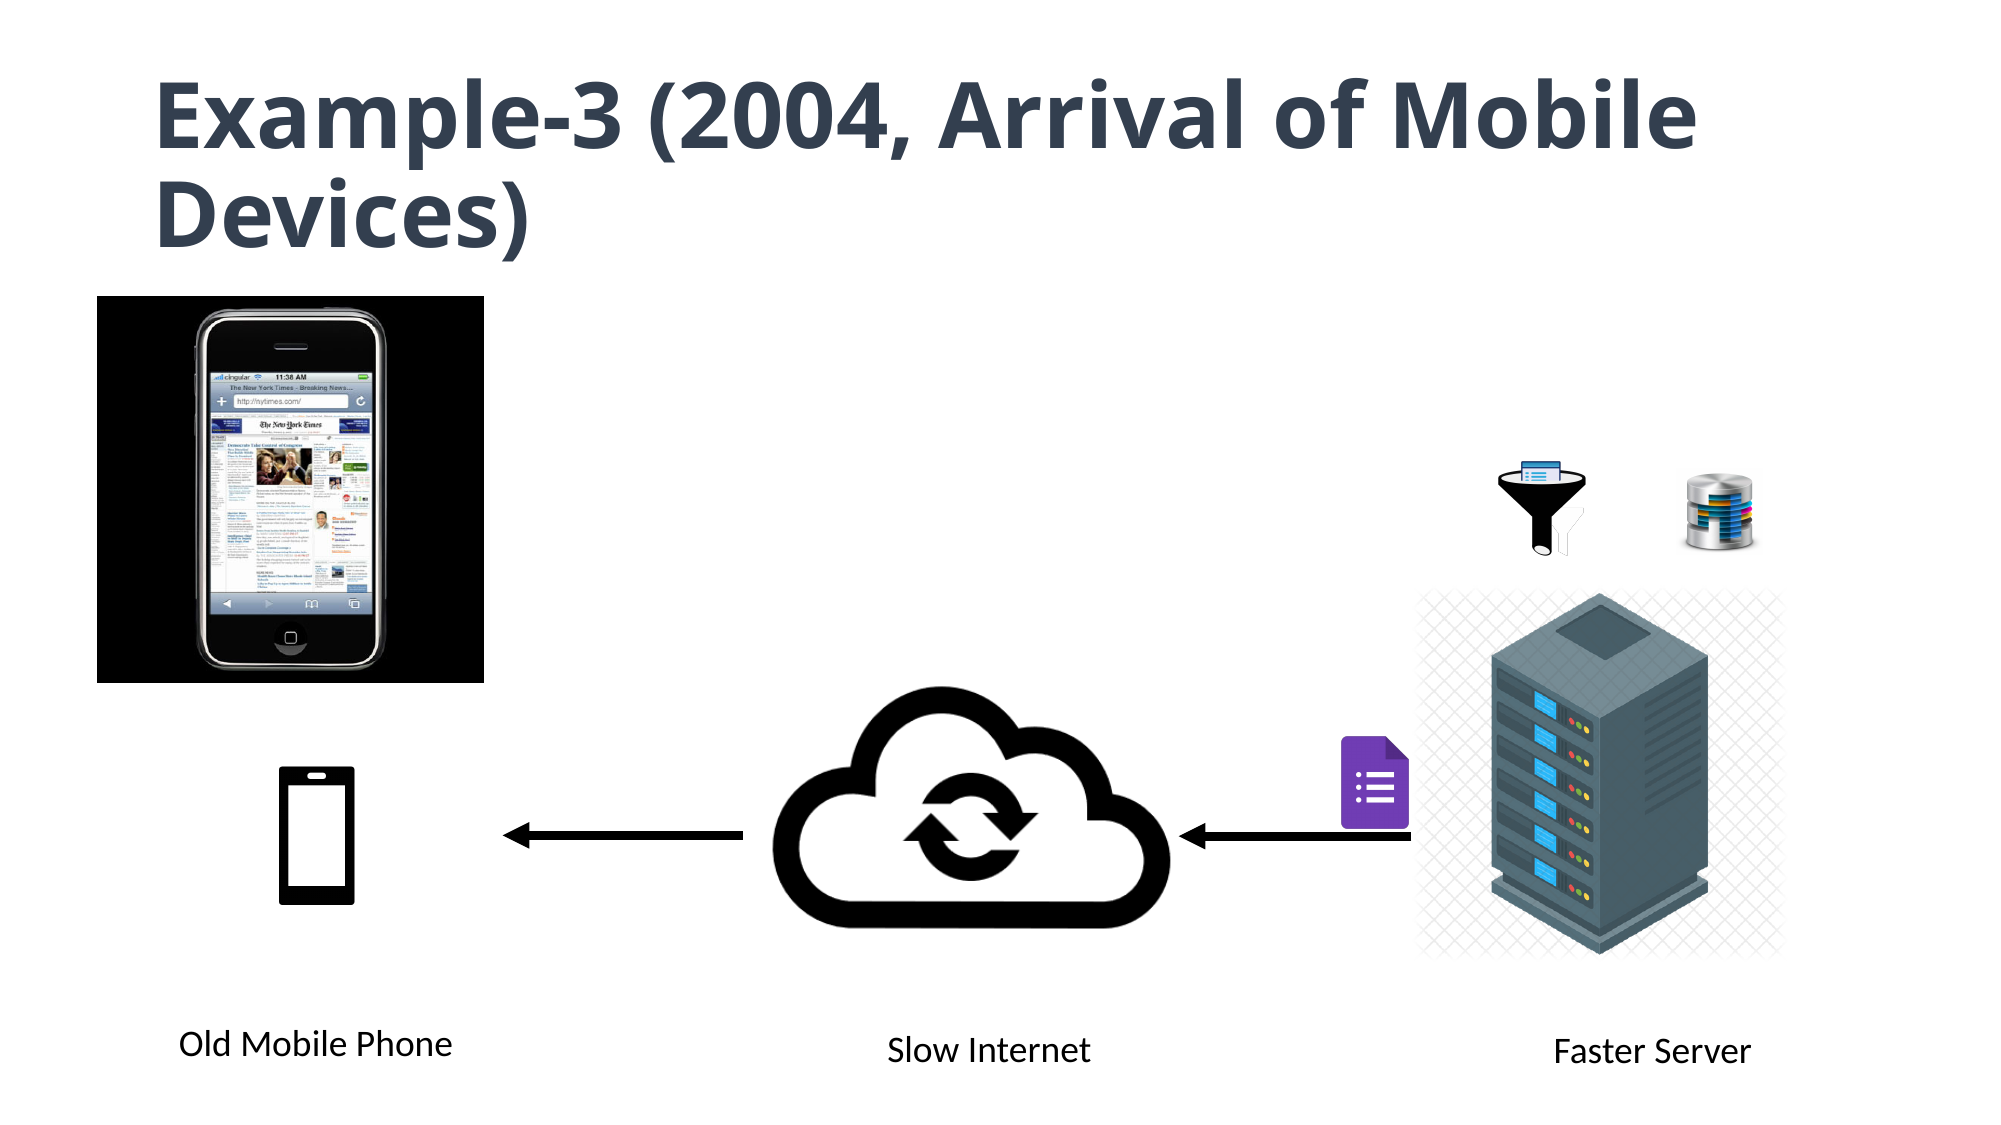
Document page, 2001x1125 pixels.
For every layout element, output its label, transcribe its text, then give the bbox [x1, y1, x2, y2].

picture [1489, 459, 1587, 557]
picture [241, 760, 392, 911]
picture [764, 600, 1179, 1016]
picture [96, 296, 484, 683]
text_box Slow Internet [872, 1018, 1107, 1078]
title Example-3 (2004, Arrival of Mobile Devices) [137, 59, 1863, 278]
picture [1338, 585, 1788, 962]
text_box Old Mobile Phone [164, 1011, 469, 1072]
text_box Faster Server [1538, 1018, 1768, 1078]
picture [1676, 468, 1763, 555]
